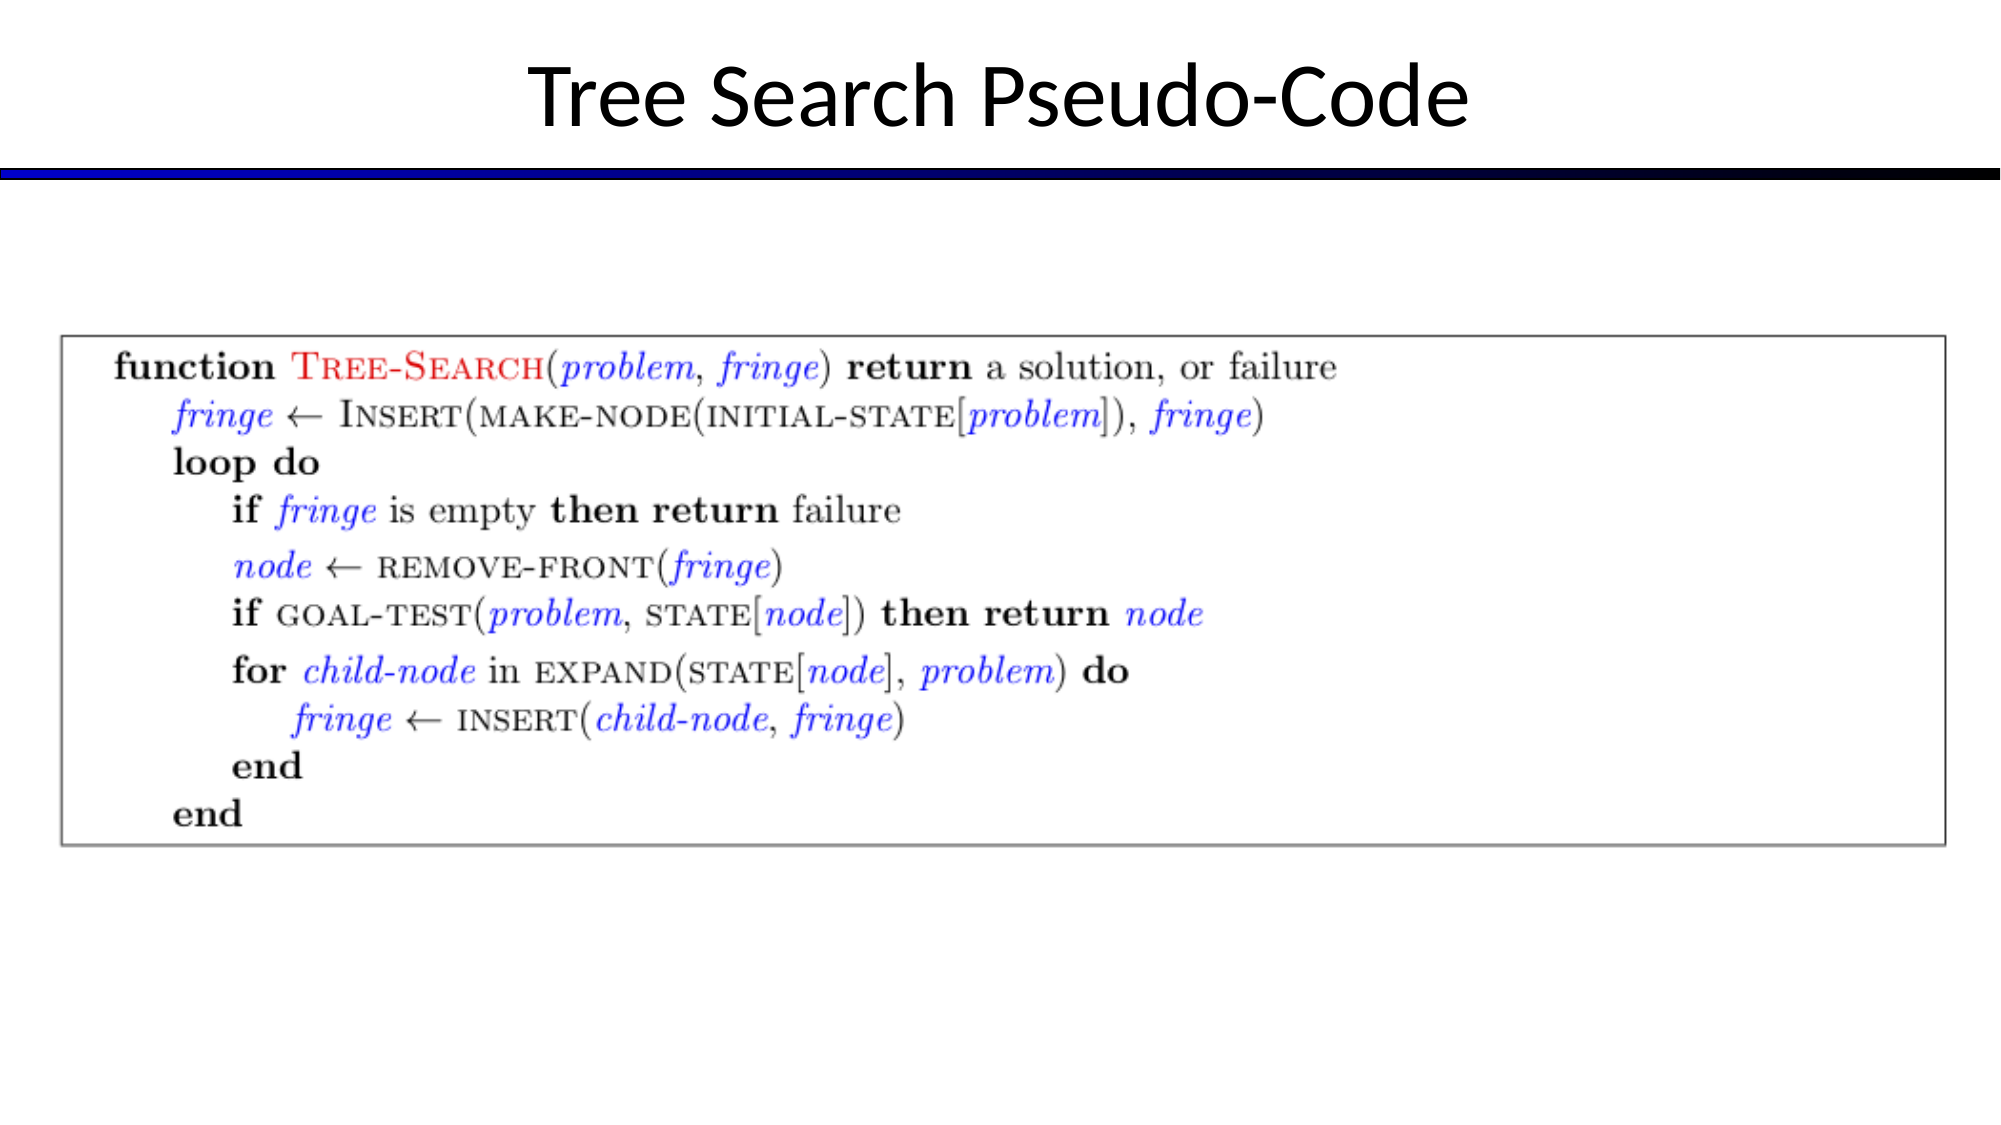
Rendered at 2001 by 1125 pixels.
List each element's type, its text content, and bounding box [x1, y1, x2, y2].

picture [49, 324, 1964, 863]
title Tree Search Pseudo-Code [0, 0, 2000, 184]
